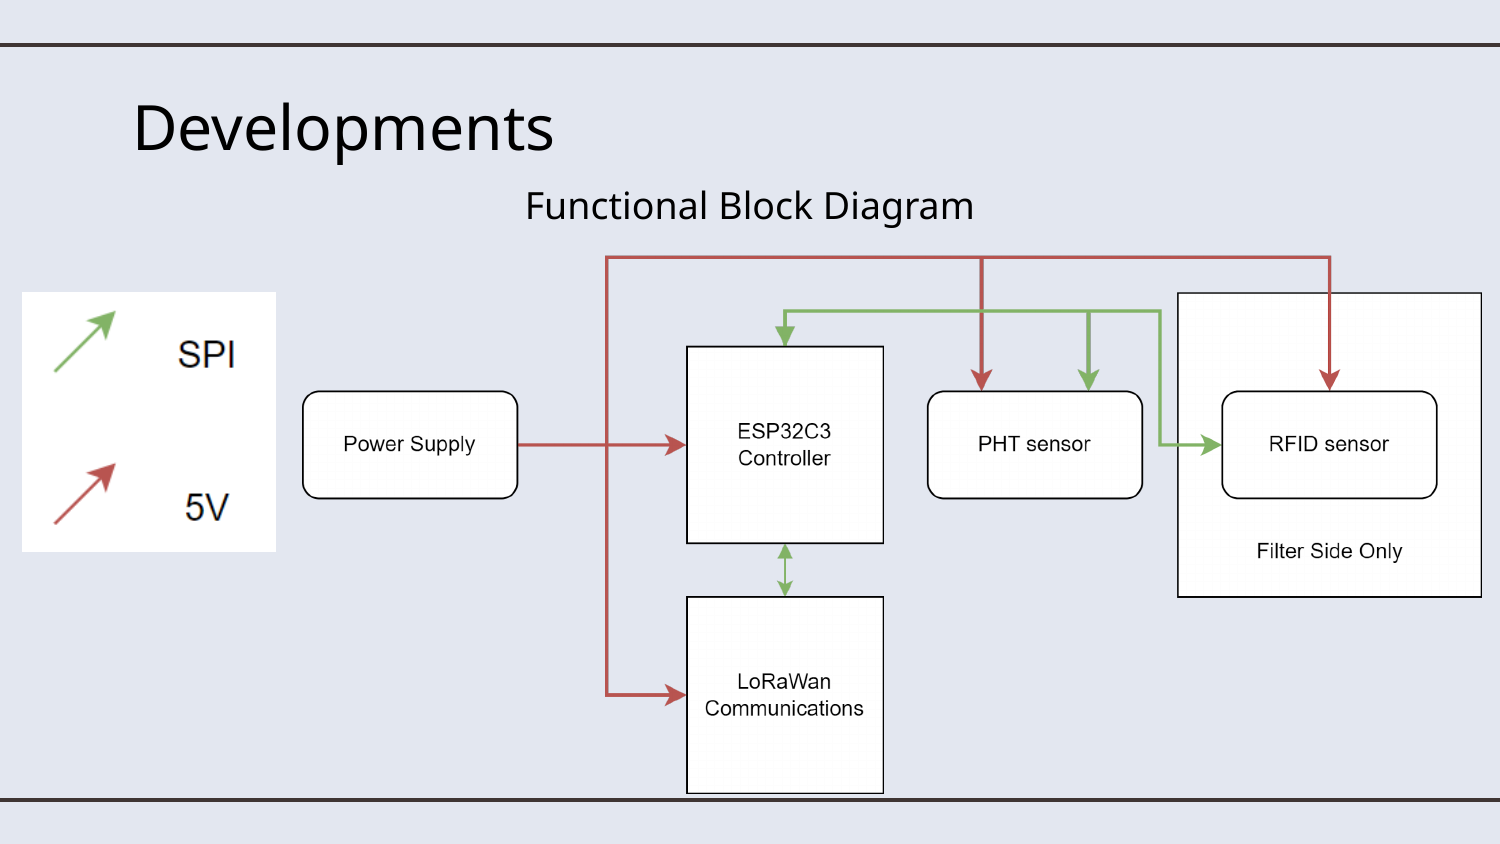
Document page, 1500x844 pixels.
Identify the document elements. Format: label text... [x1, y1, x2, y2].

picture [22, 291, 276, 552]
picture [302, 242, 1483, 794]
text_box Functional Block Diagram [336, 166, 1163, 241]
title Developments [116, 72, 1383, 167]
